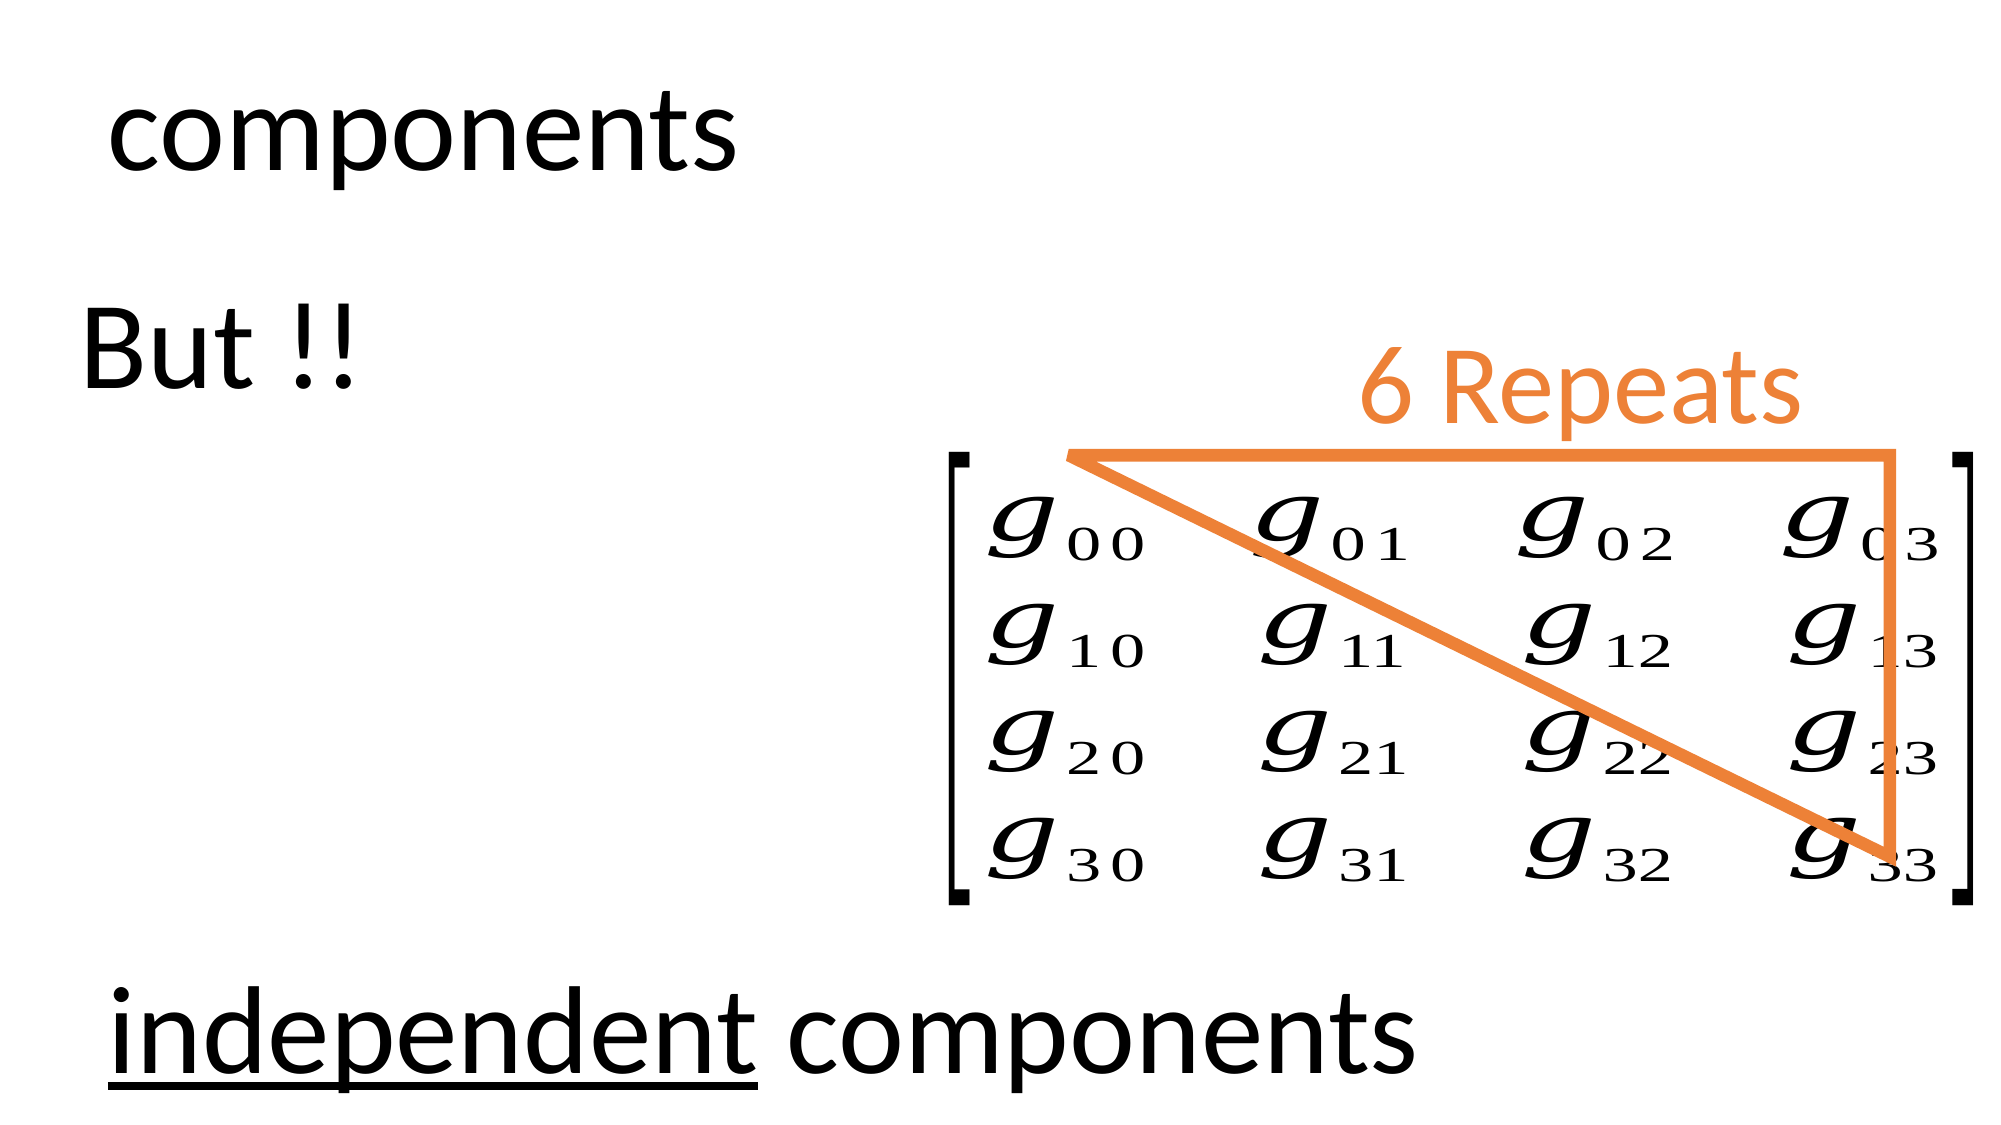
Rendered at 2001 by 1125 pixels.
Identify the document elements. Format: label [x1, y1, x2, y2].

text_box [1068, 303, 1890, 857]
